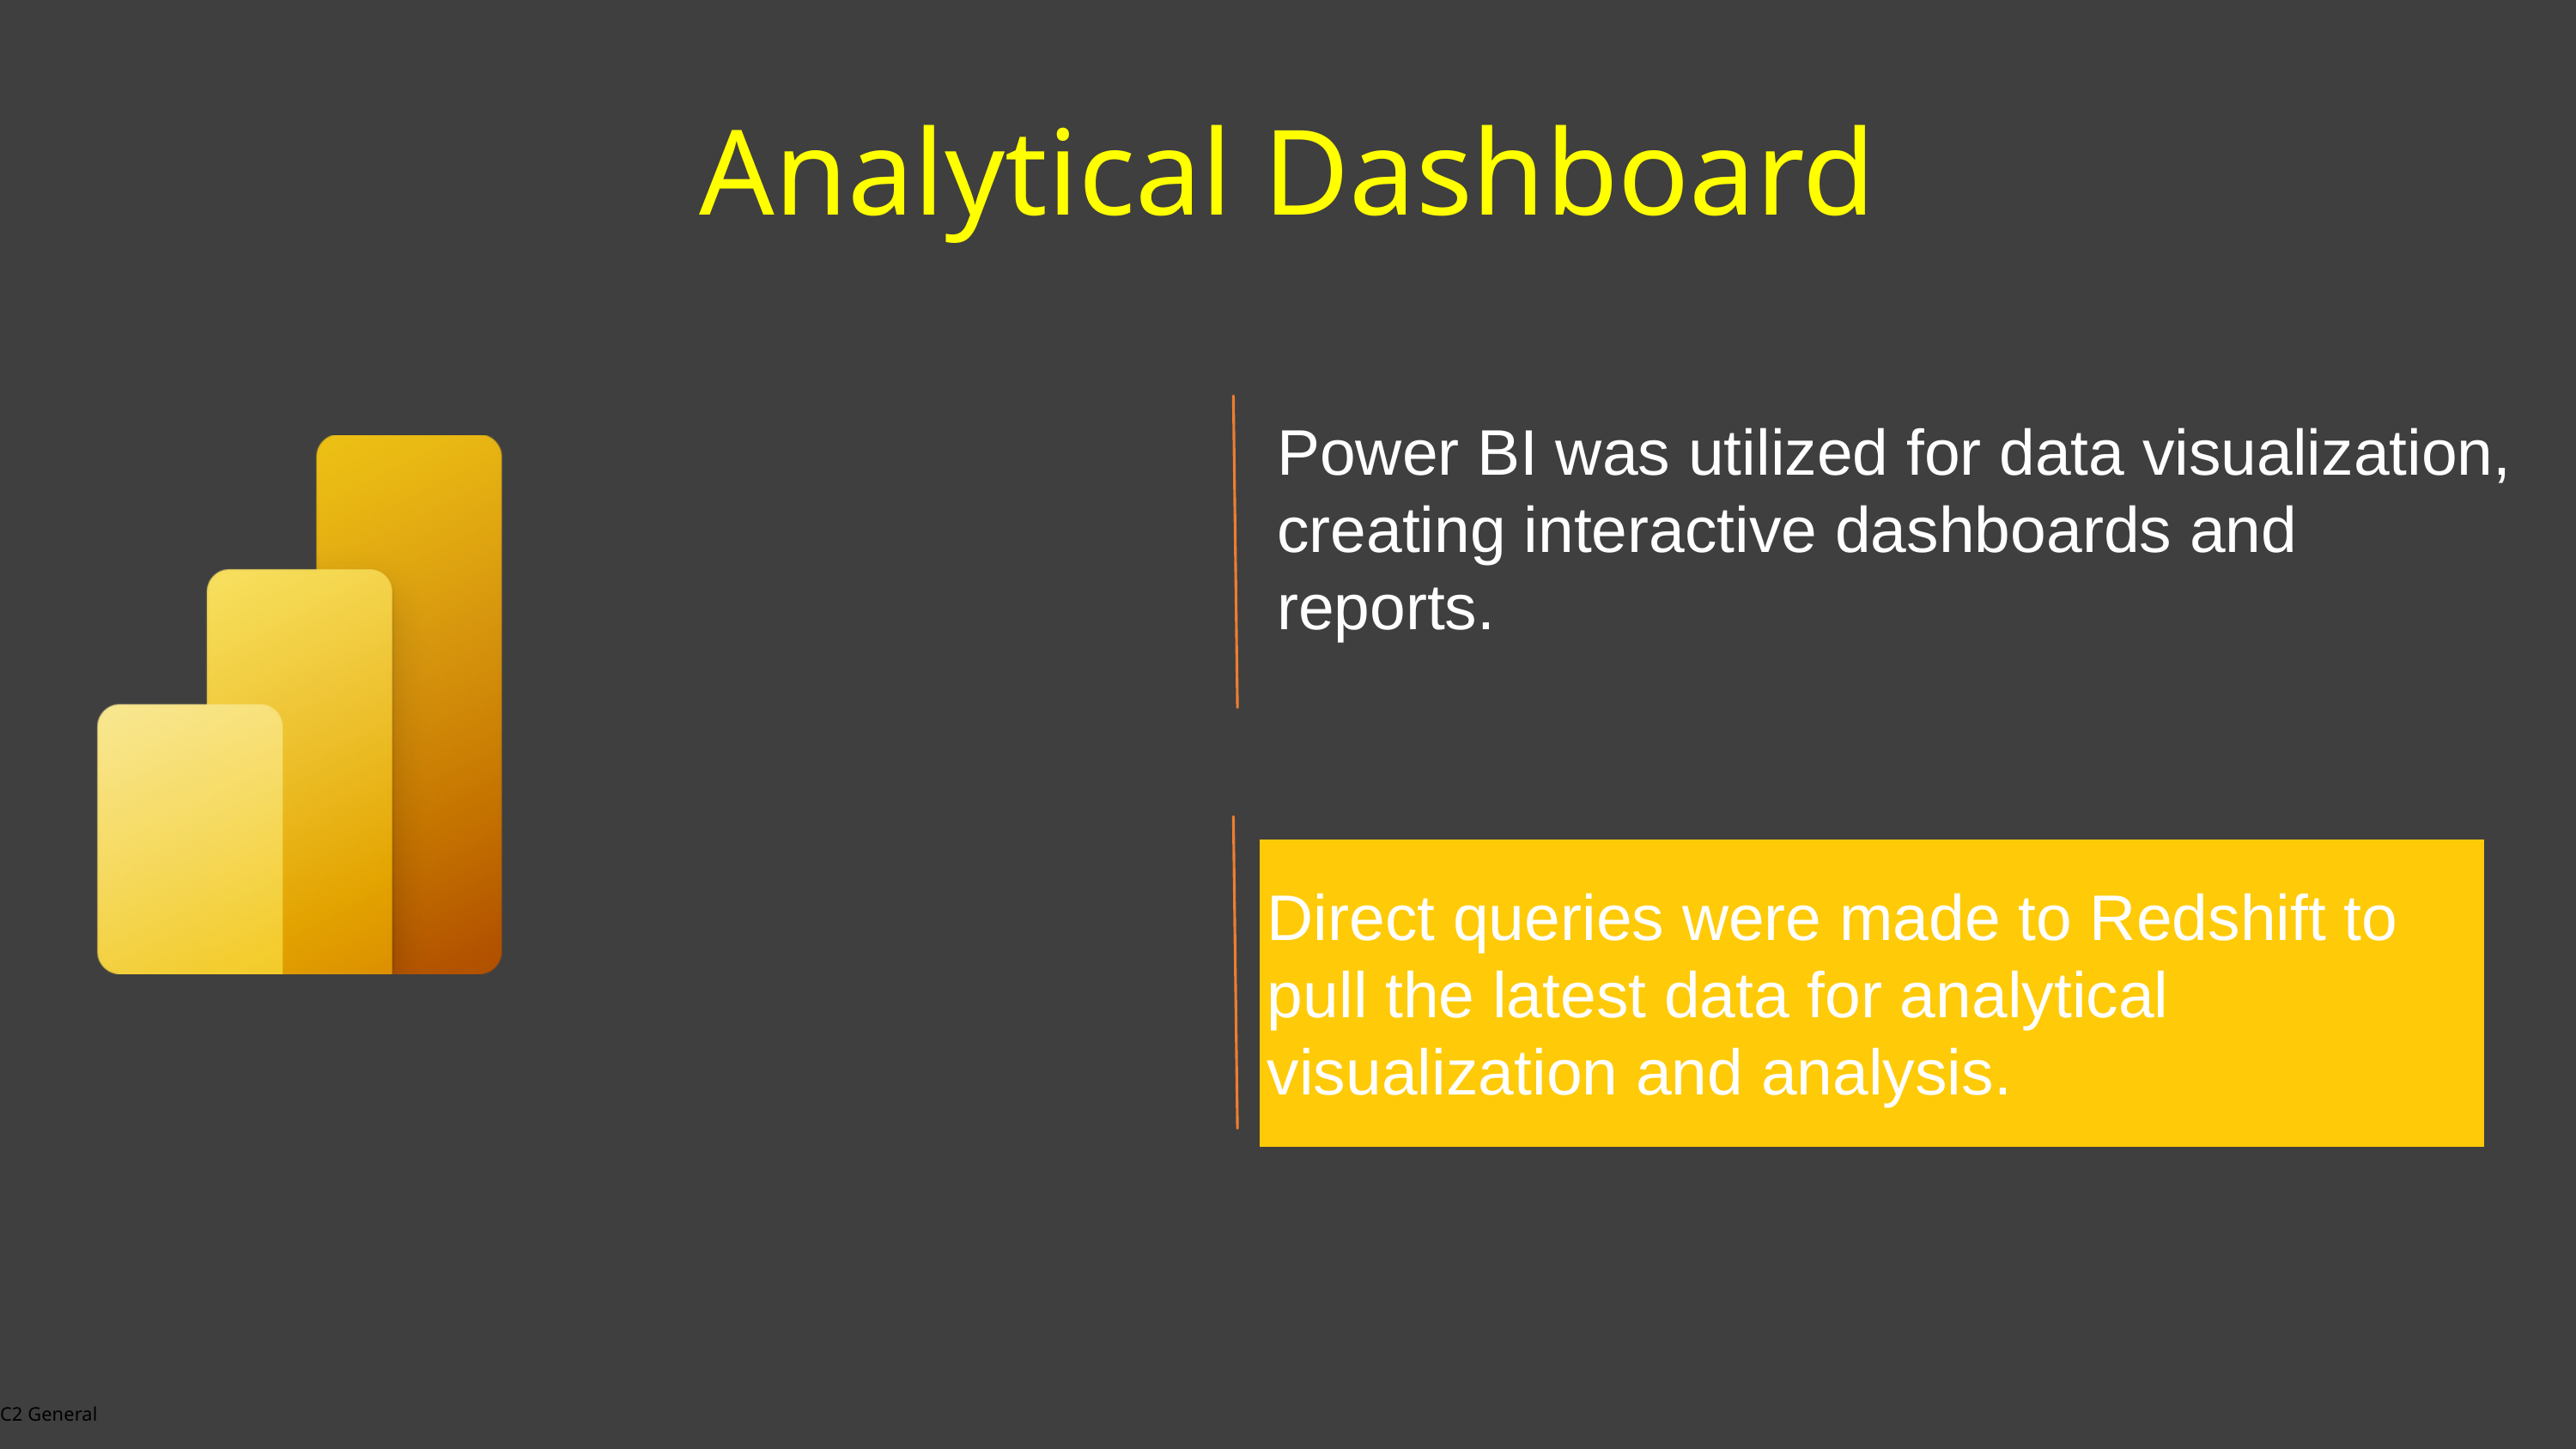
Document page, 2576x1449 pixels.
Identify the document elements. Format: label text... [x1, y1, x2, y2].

text_box [30, 435, 569, 974]
text_box Analytical Dashboard [146, 111, 2430, 239]
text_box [1260, 839, 2484, 1148]
text_box Power BI was utilized for data visualization, creating interactive dashboards and reports. [1277, 410, 2529, 643]
text_box C2 General [0, 1402, 131, 1426]
